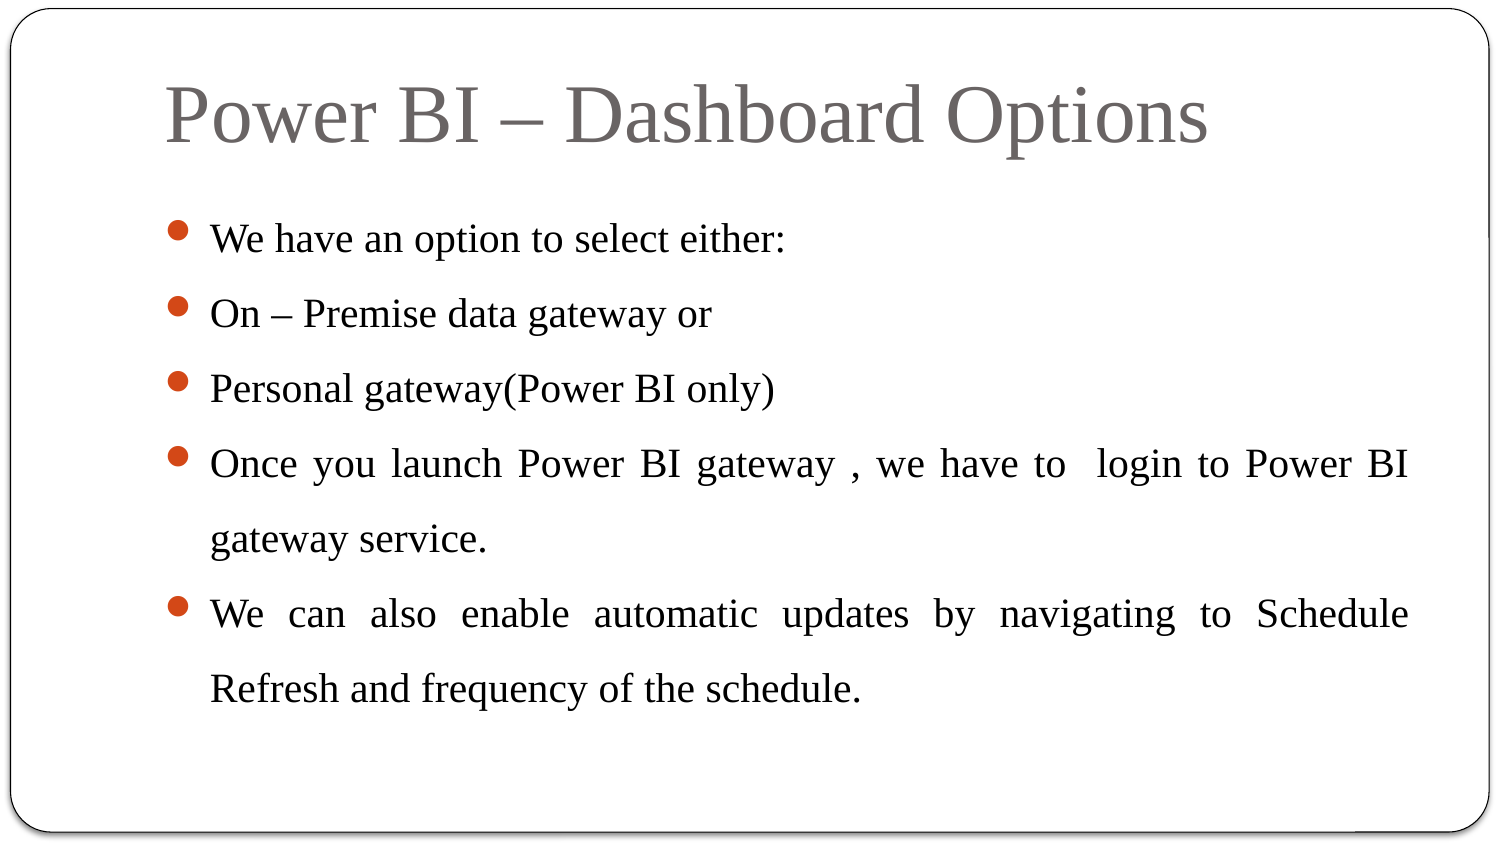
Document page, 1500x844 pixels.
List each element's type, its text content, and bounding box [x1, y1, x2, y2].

title Power BI – Dashboard Options [150, 33, 1425, 175]
list We have an option to select either: On – Premise data gateway or Personal gateway(Power BI only) Once you launch Power BI gateway , we have to login to Power BI gateway service. We can also enable automatic updates by navigating to Schedule Refresh and frequency of the schedule. [150, 178, 1425, 741]
